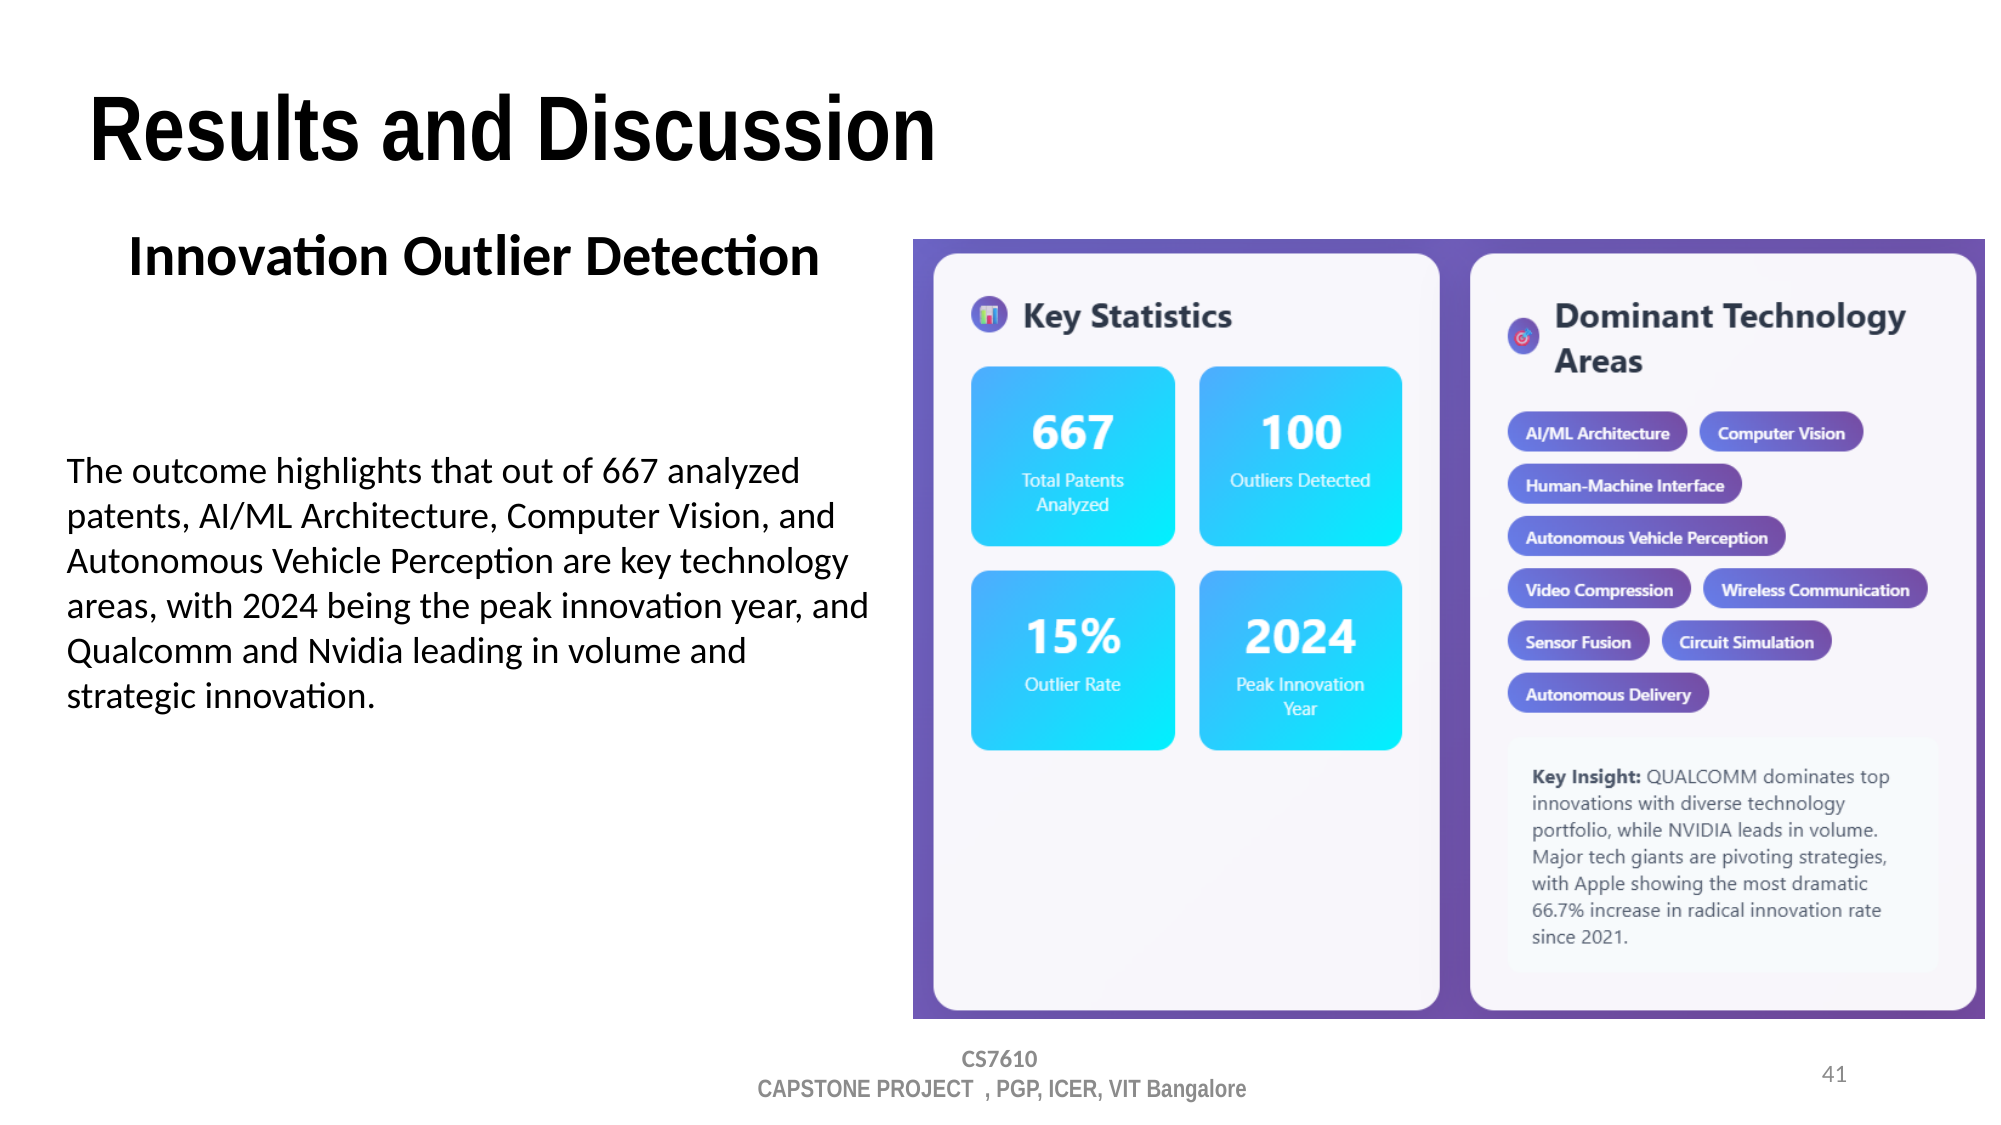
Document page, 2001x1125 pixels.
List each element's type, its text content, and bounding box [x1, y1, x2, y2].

text_box The outcome highlights that out of 667 analyzed patents, AI/ML Architecture, Computer Vision, and Autonomous Vehicle Perception are key technology areas, with 2024 being the peak innovation year, and Qualcomm and Nvidia leading in volume and strategic innovation. [51, 438, 889, 768]
slide_number 41 [1412, 1042, 1863, 1103]
footer CS7610 CAPSTONE PROJECT , PGP, ICER, VIT Bangalore [662, 1042, 1338, 1103]
title Results and Discussion [74, 22, 1800, 240]
text_box Innovation Outlier Detection [114, 209, 1115, 295]
picture [913, 239, 1985, 1019]
